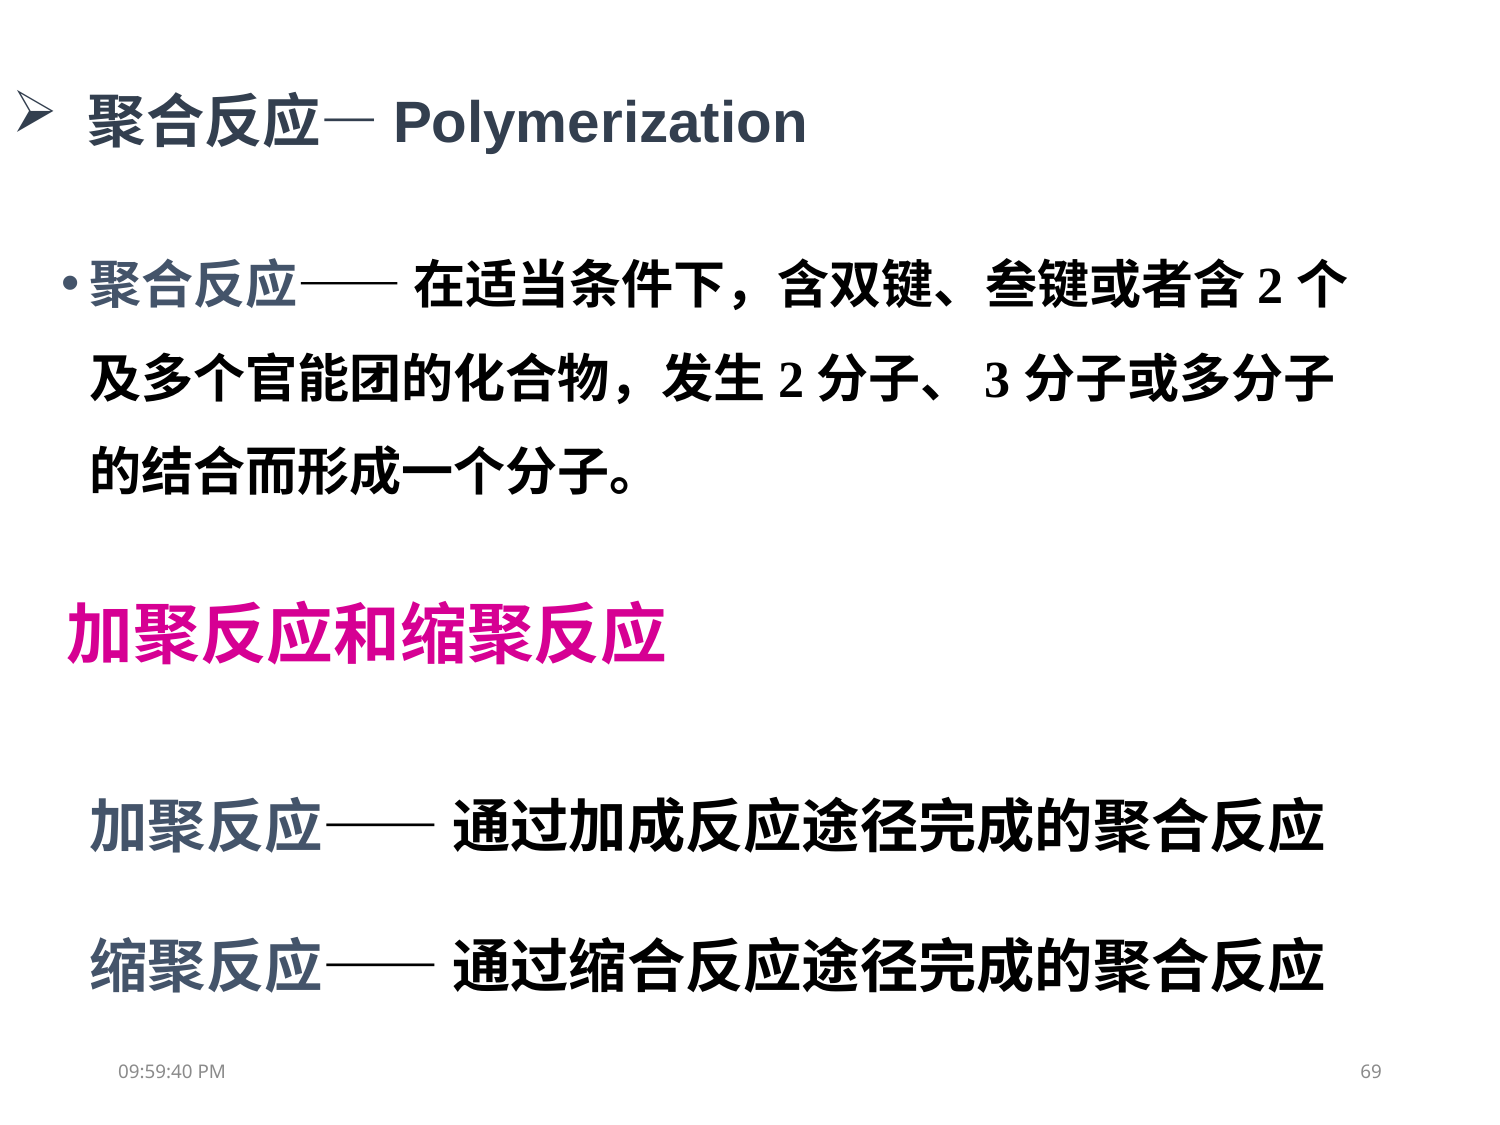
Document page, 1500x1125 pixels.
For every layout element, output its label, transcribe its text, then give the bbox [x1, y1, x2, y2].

slide_number 69 [1059, 1042, 1397, 1103]
list 聚合反应—— 在适当条件下，含双键、叁键或者含2个及多个官能团的化合物，发生2分子、3分子或多分子的结合而形成一个分子。 [46, 212, 1397, 545]
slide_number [103, 1042, 441, 1103]
text_box 聚合反应—Polymerization [0, 76, 823, 162]
text_box 加聚反应和缩聚反应 [12, 539, 722, 725]
text_box 加聚反应—— 通过加成反应途径完成的聚合反应 缩聚反应—— 通过缩合反应途径完成的聚合反应 [74, 712, 1426, 1007]
